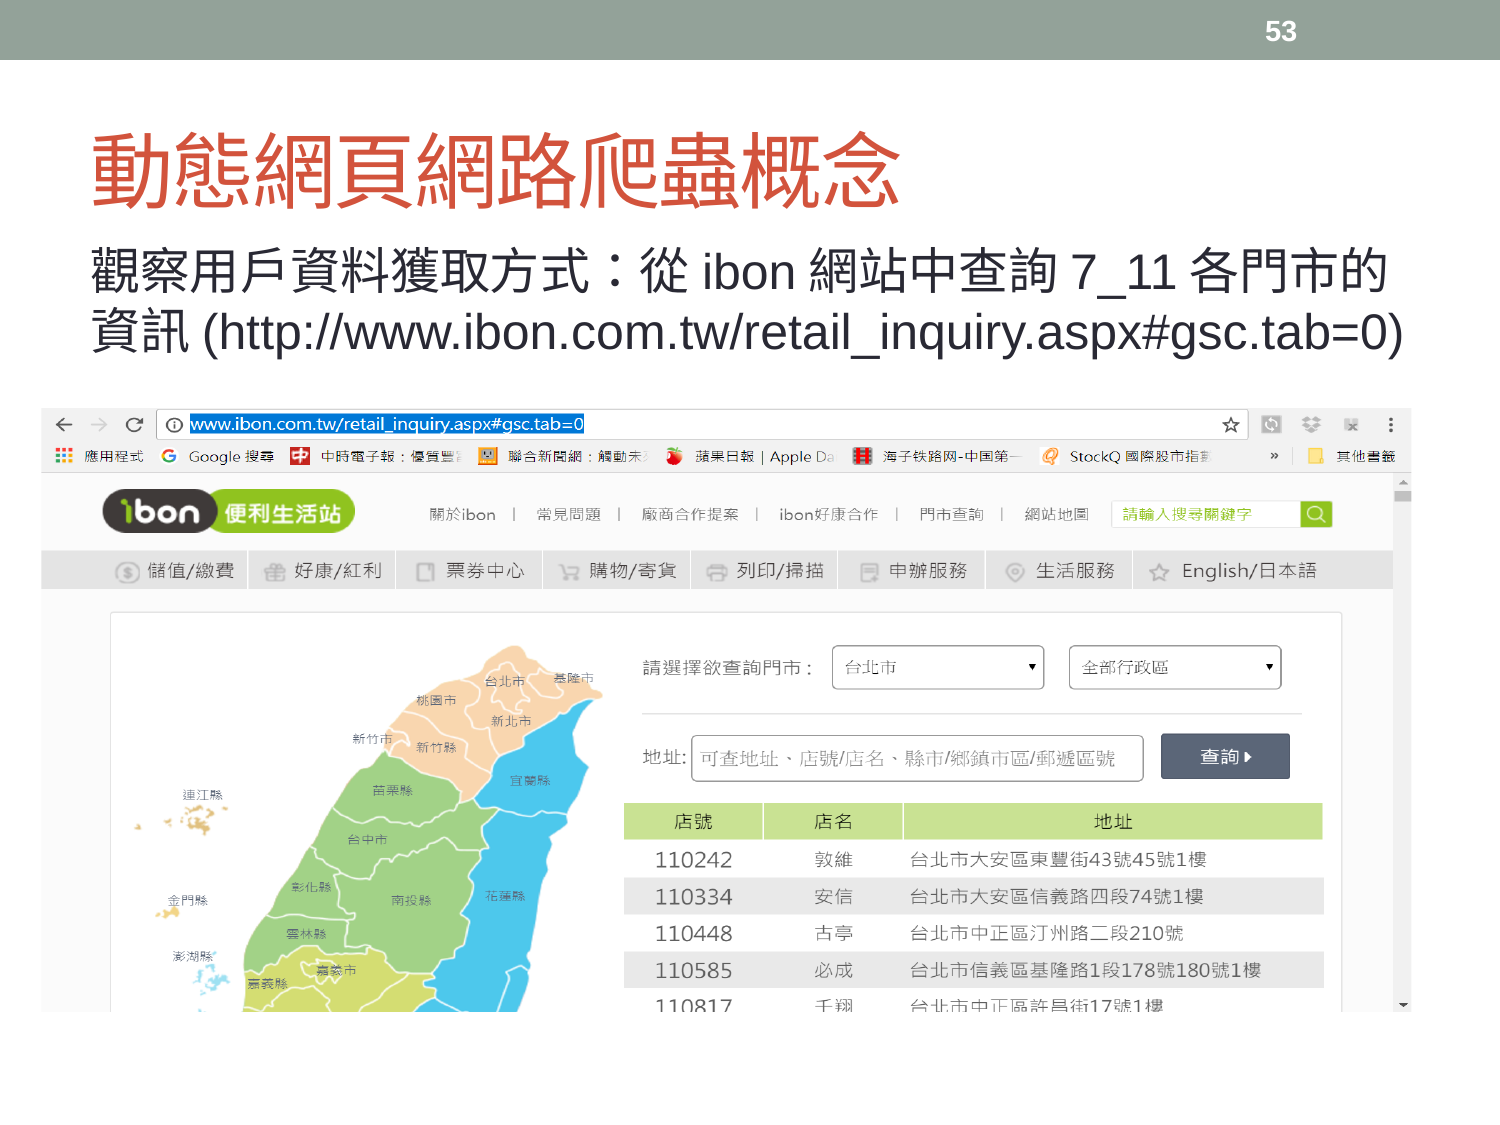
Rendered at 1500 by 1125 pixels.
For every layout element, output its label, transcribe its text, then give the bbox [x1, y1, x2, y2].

list 觀察用戶資料獲取方式：從ibon網站中查詢7_11各門市的資訊(http://www.ibon.com.tw/retail_inquiry.aspx#gsc.tab=0) [75, 231, 1425, 421]
title 動態網頁網路爬蟲概念 [75, 87, 1425, 231]
slide_number 53 [1250, 3, 1425, 57]
picture [41, 408, 1412, 1012]
